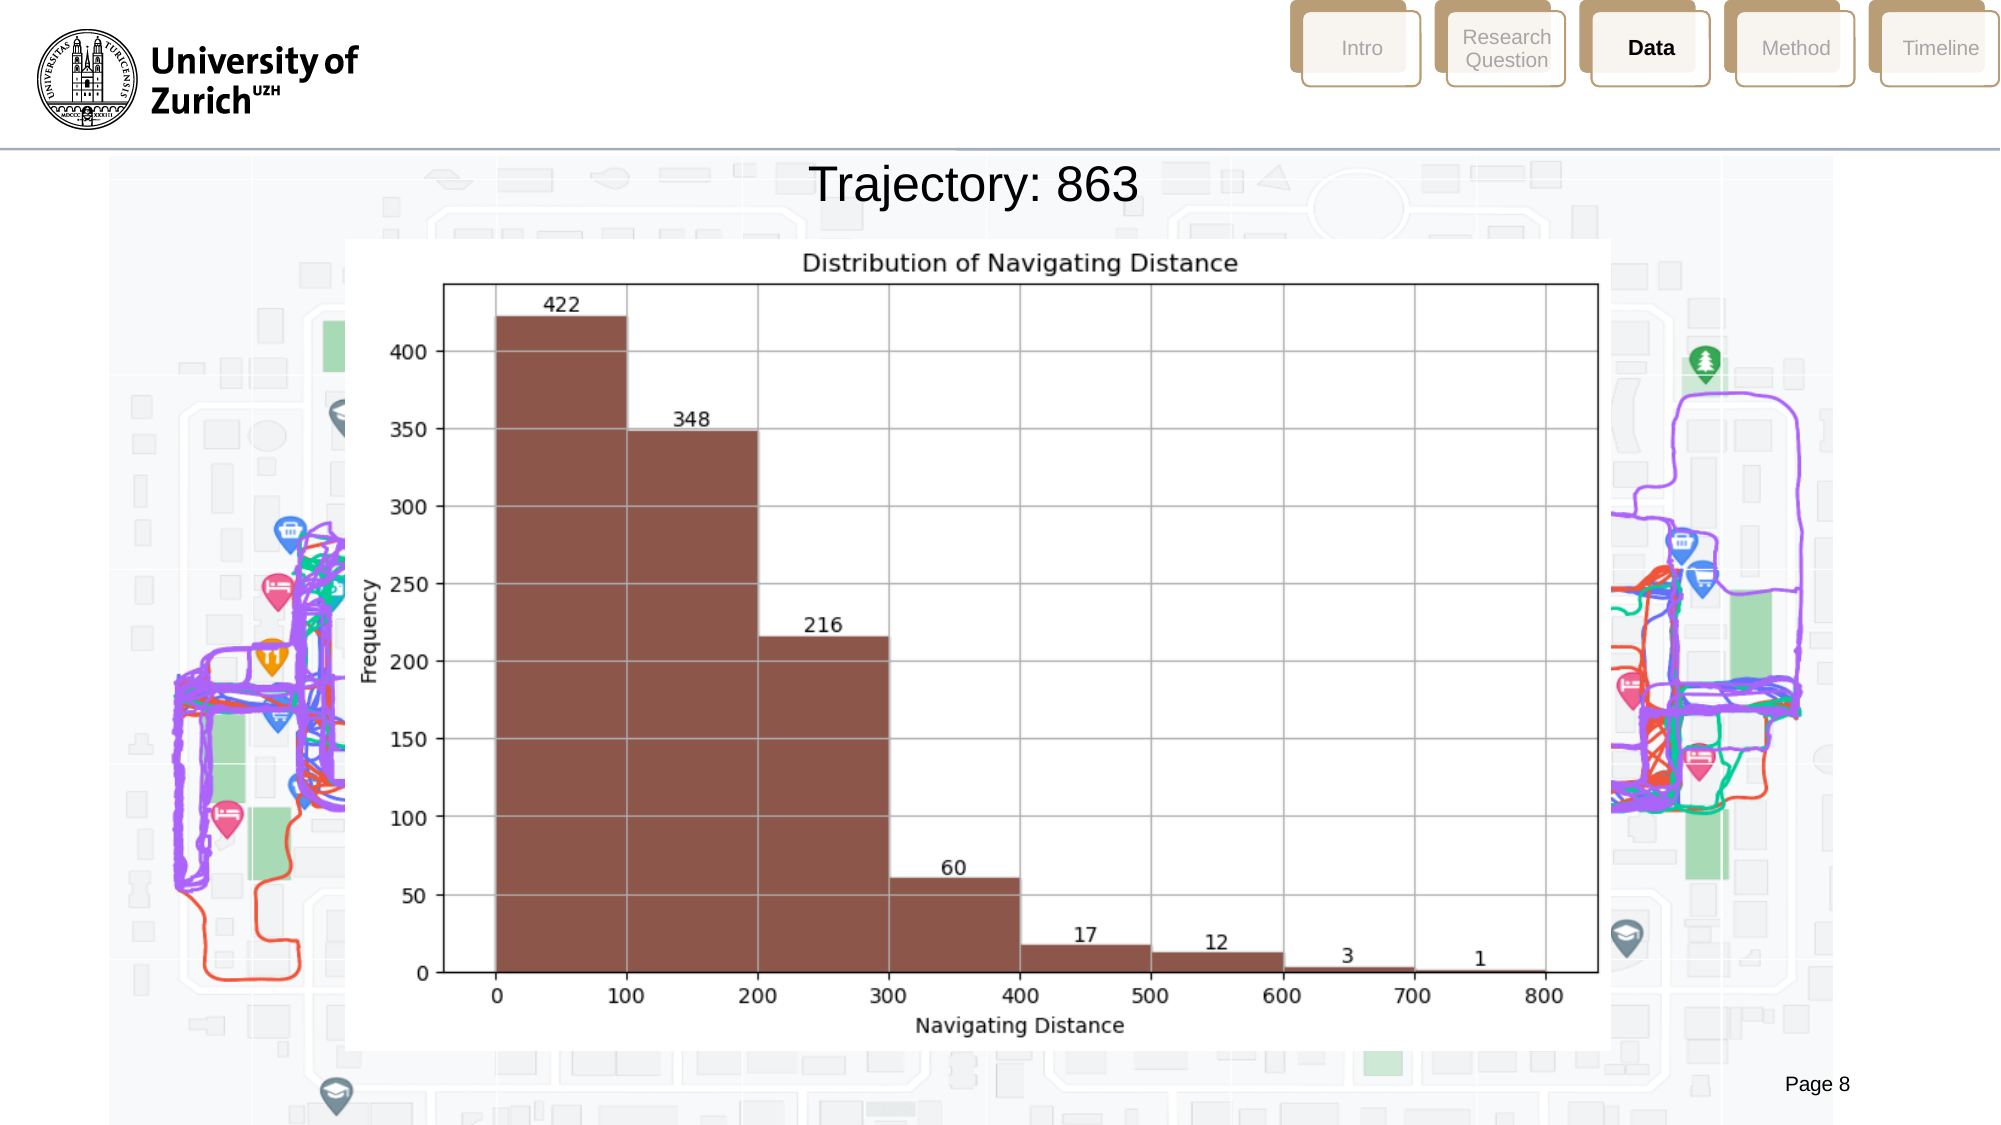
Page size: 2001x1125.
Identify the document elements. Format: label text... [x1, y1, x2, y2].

picture [109, 155, 1833, 1125]
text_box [1193, 0, 2000, 87]
slide_number Page 8 [1836, 1070, 1851, 1106]
text_box Trajectory: 863 [793, 143, 1177, 154]
picture [31, 23, 365, 136]
